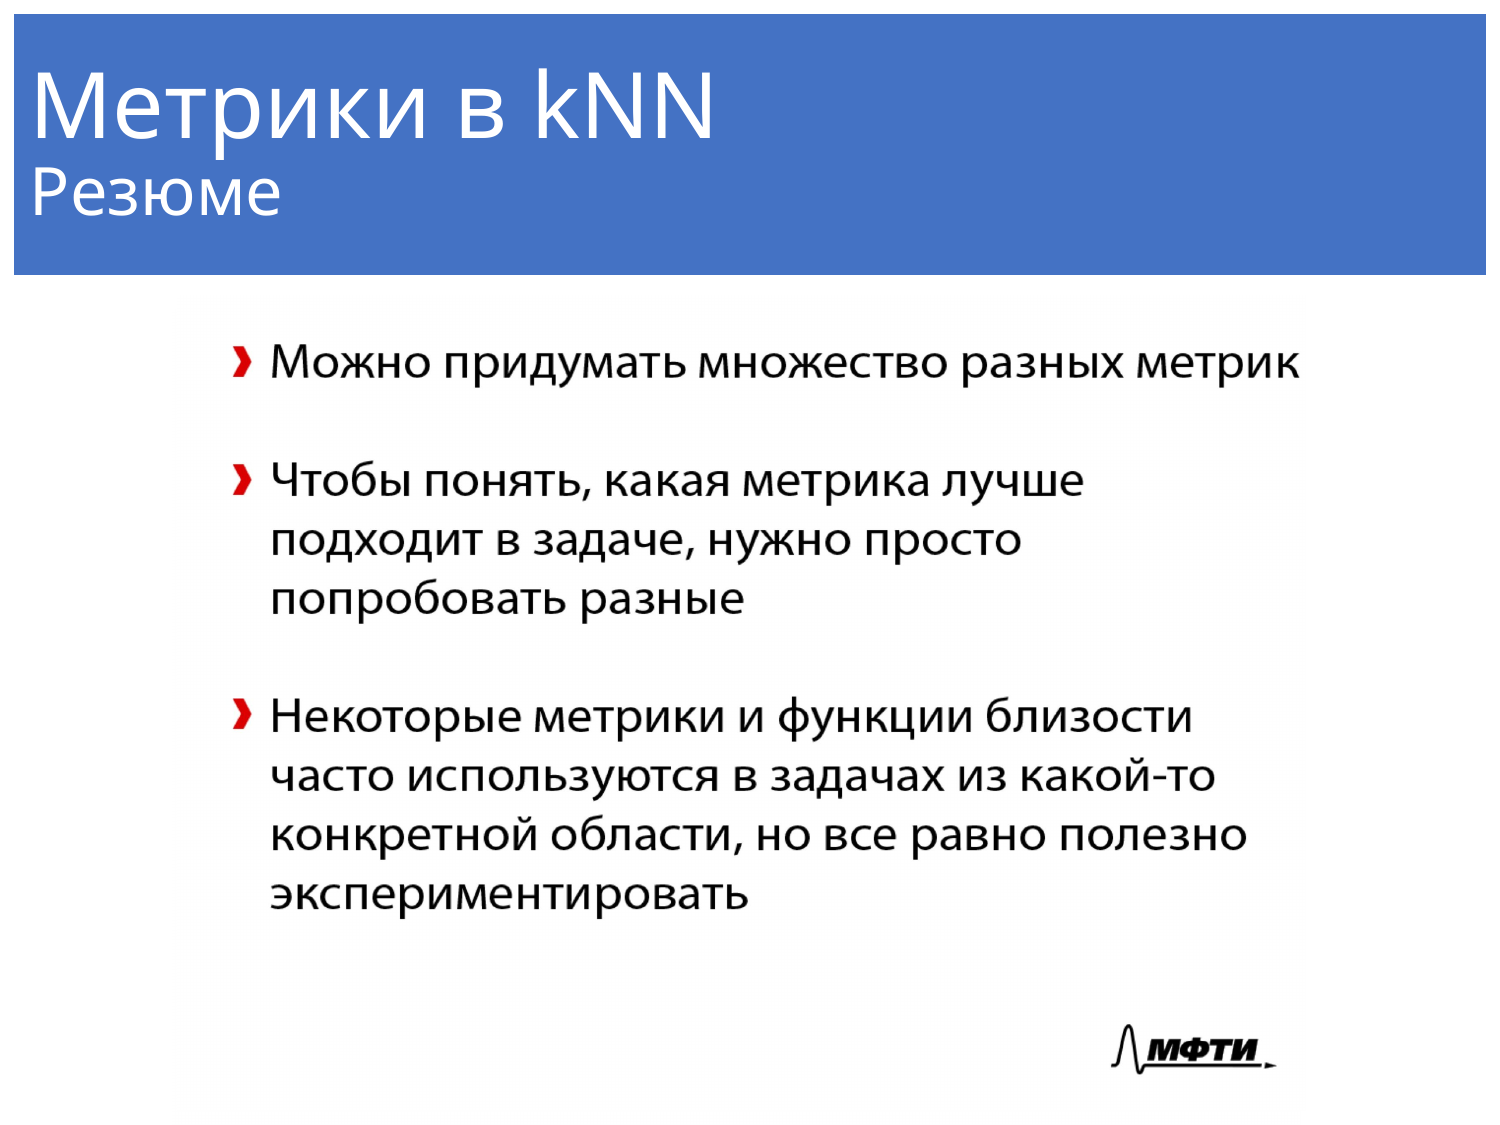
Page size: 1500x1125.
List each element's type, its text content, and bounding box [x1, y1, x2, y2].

picture [172, 295, 1306, 1125]
title Метрики в kNN Резюме [14, 14, 1486, 275]
